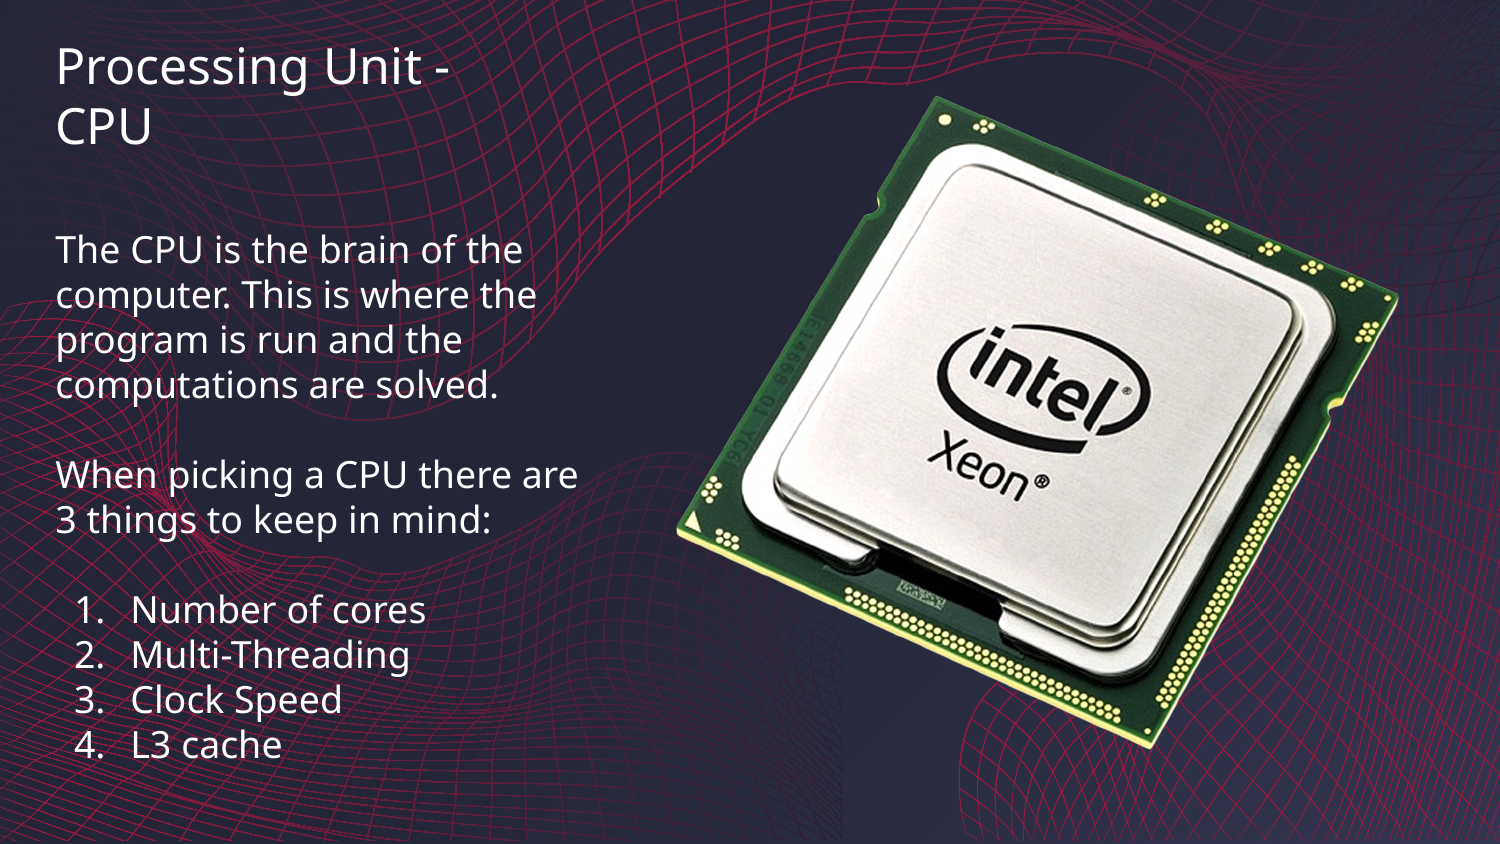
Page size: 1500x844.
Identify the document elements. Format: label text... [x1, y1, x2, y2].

title Processing Unit - CPU [40, 39, 515, 170]
picture [666, 85, 1404, 759]
subtitle The CPU is the brain of the computer. This is where the program is run and the computations are solved. When picking a CPU there are 3 things to keep in mind: Number of cores Multi-Threading Clock Speed L3 cache [40, 211, 617, 633]
